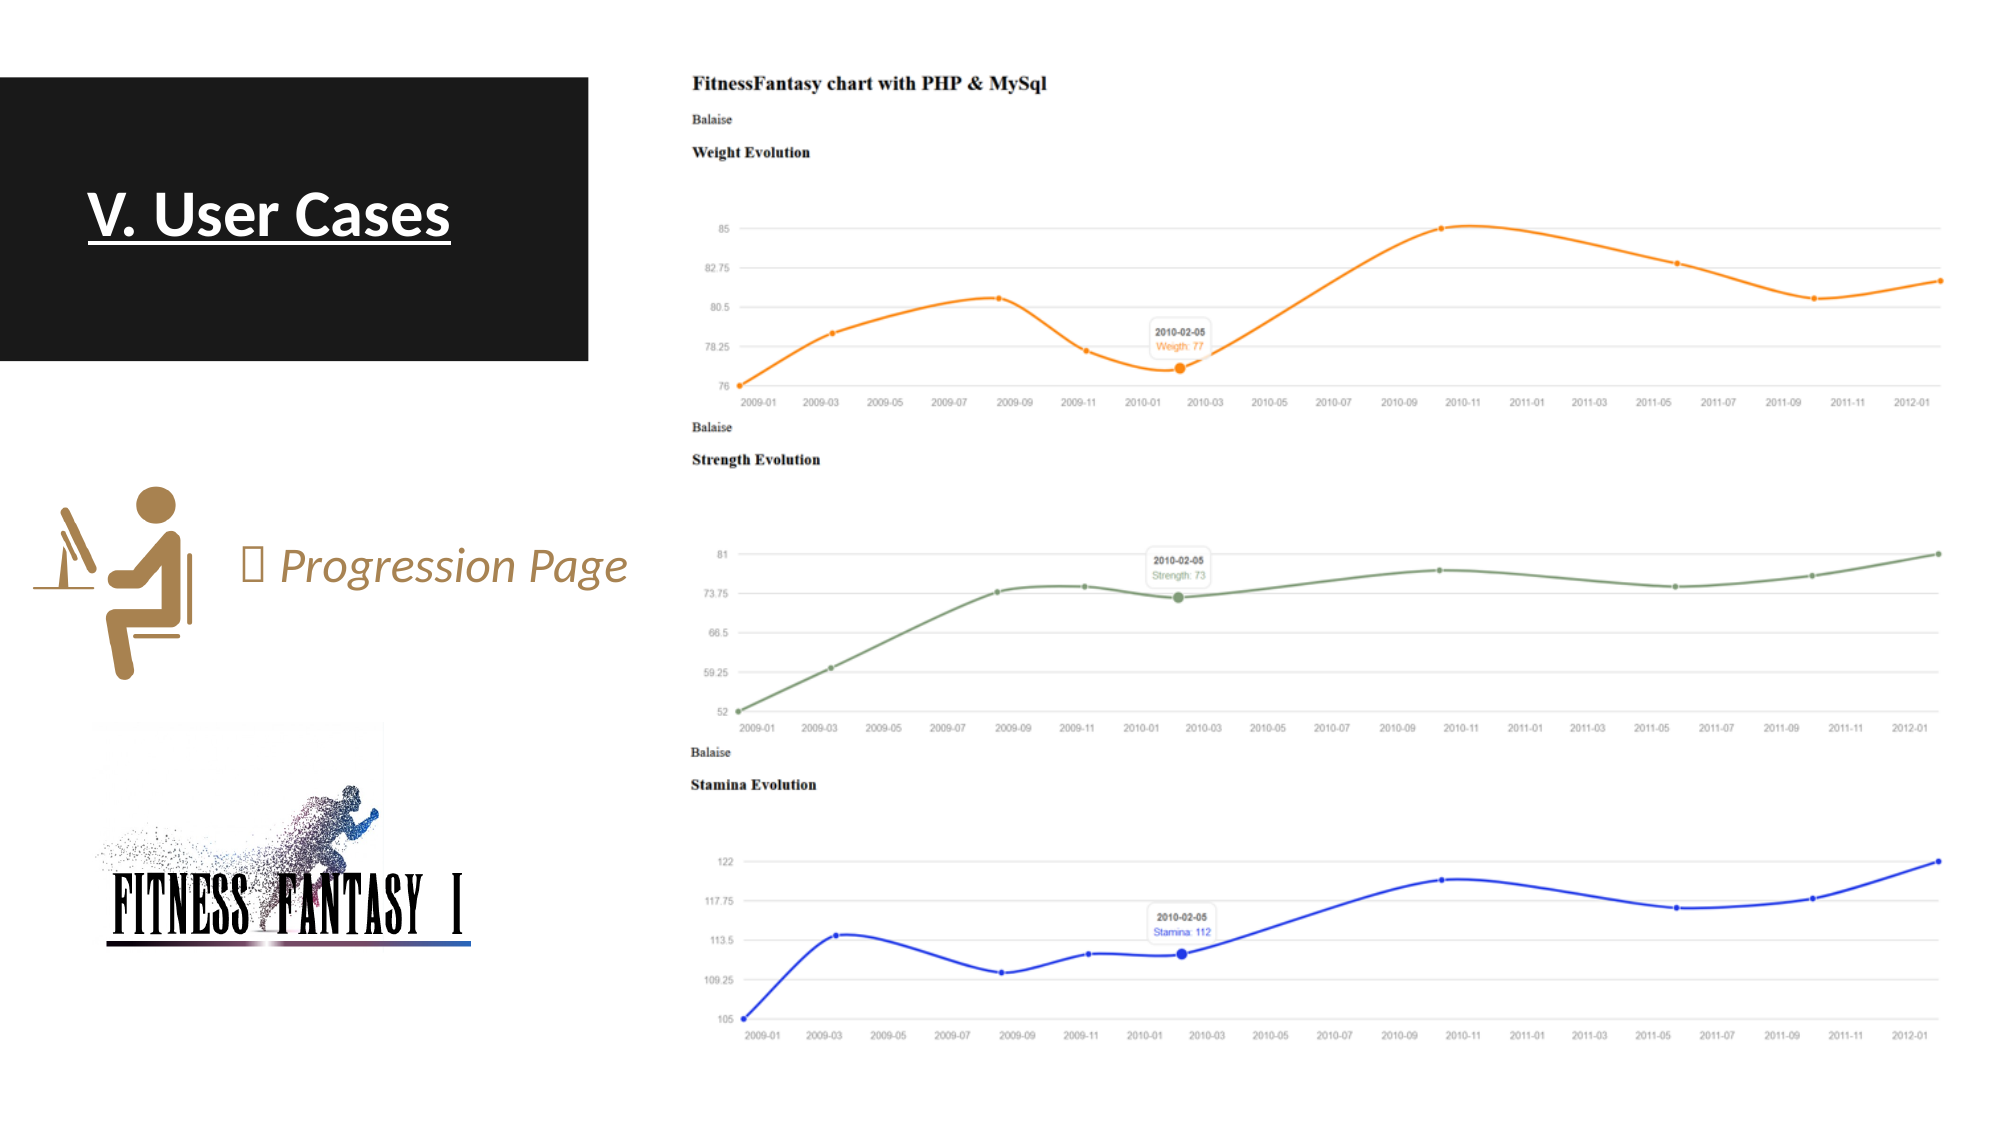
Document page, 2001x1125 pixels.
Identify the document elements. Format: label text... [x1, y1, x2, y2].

picture [689, 61, 1952, 1064]
text_box [0, 76, 589, 362]
picture [72, 722, 506, 967]
picture [19, 484, 224, 690]
text_box V. User Cases [72, 162, 689, 258]
text_box  Progression Page [224, 524, 668, 600]
